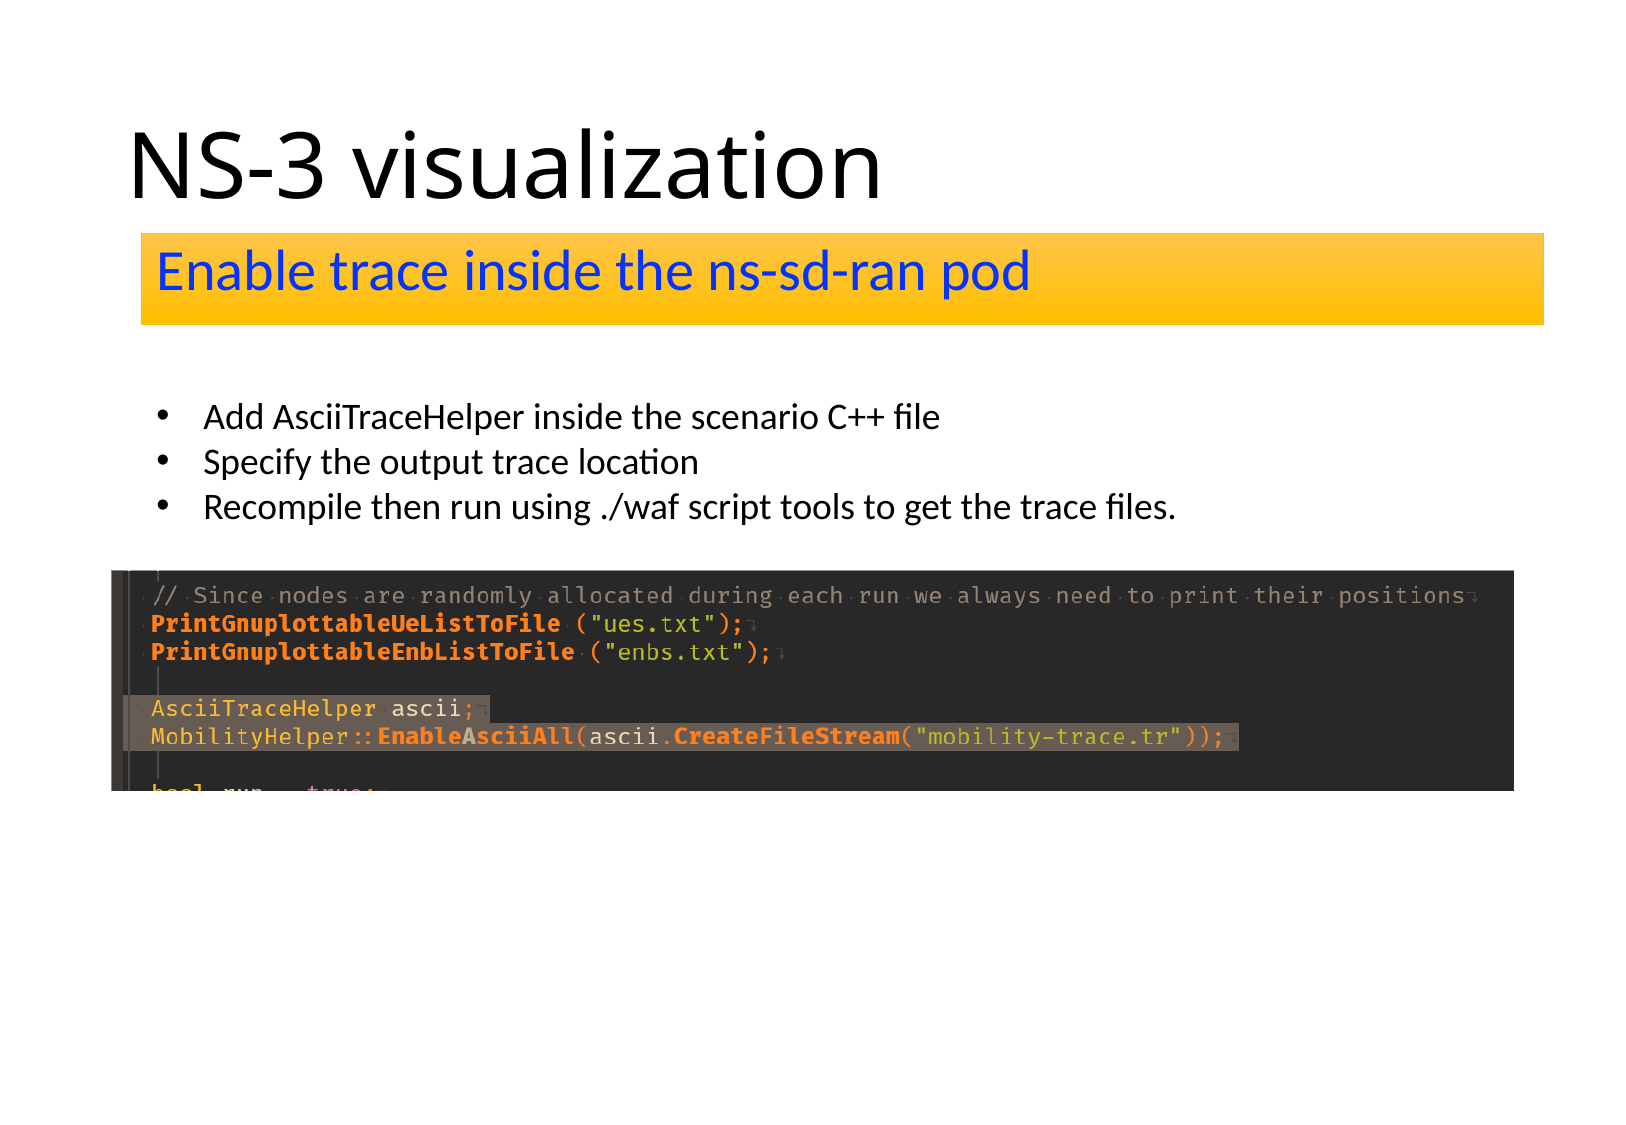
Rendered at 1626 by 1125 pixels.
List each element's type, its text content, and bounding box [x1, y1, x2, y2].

title NS-3 visualization [111, 59, 1514, 278]
text_box Add AsciiTraceHelper inside the scenario C++ file Specify the output trace location Recompile then run using ./waf script tools to get the trace files. [141, 385, 1514, 535]
text_box Enable trace inside the ns-sd-ran pod [141, 233, 1544, 325]
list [111, 570, 1514, 791]
